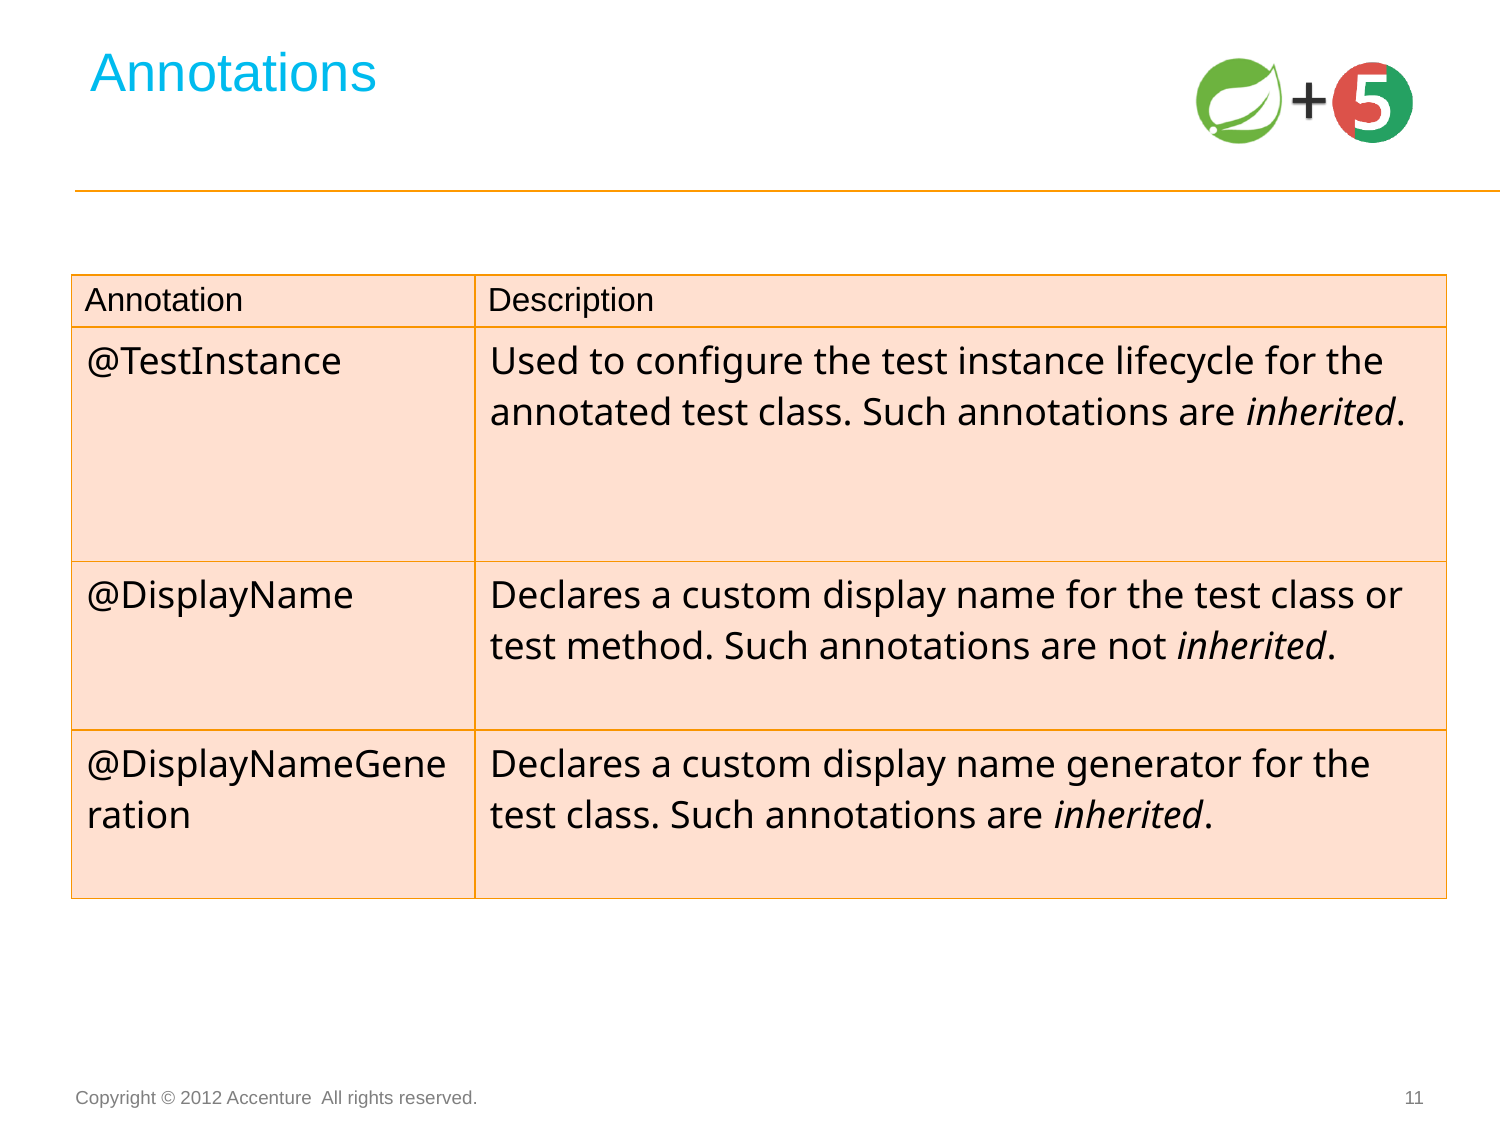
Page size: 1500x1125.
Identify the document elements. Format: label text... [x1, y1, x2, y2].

table_cell Used to configure the test instance lifecycle for the annotated test class. Such annotations are inherited. [476, 328, 1446, 561]
table_cell Declares a custom display name for the test class or test method. Such annotations are not inherited. [476, 562, 1446, 729]
title Annotations [75, 27, 1422, 157]
table_cell @DisplayNameGeneration [72, 731, 474, 898]
table_cell @TestInstance [72, 328, 474, 561]
table_cell Declares a custom display name generator for the test class. Such annotations are inherited. [476, 731, 1446, 898]
table_cell @DisplayName [72, 562, 474, 729]
table_header Annotation [72, 276, 474, 326]
table_header Description [476, 276, 1446, 326]
